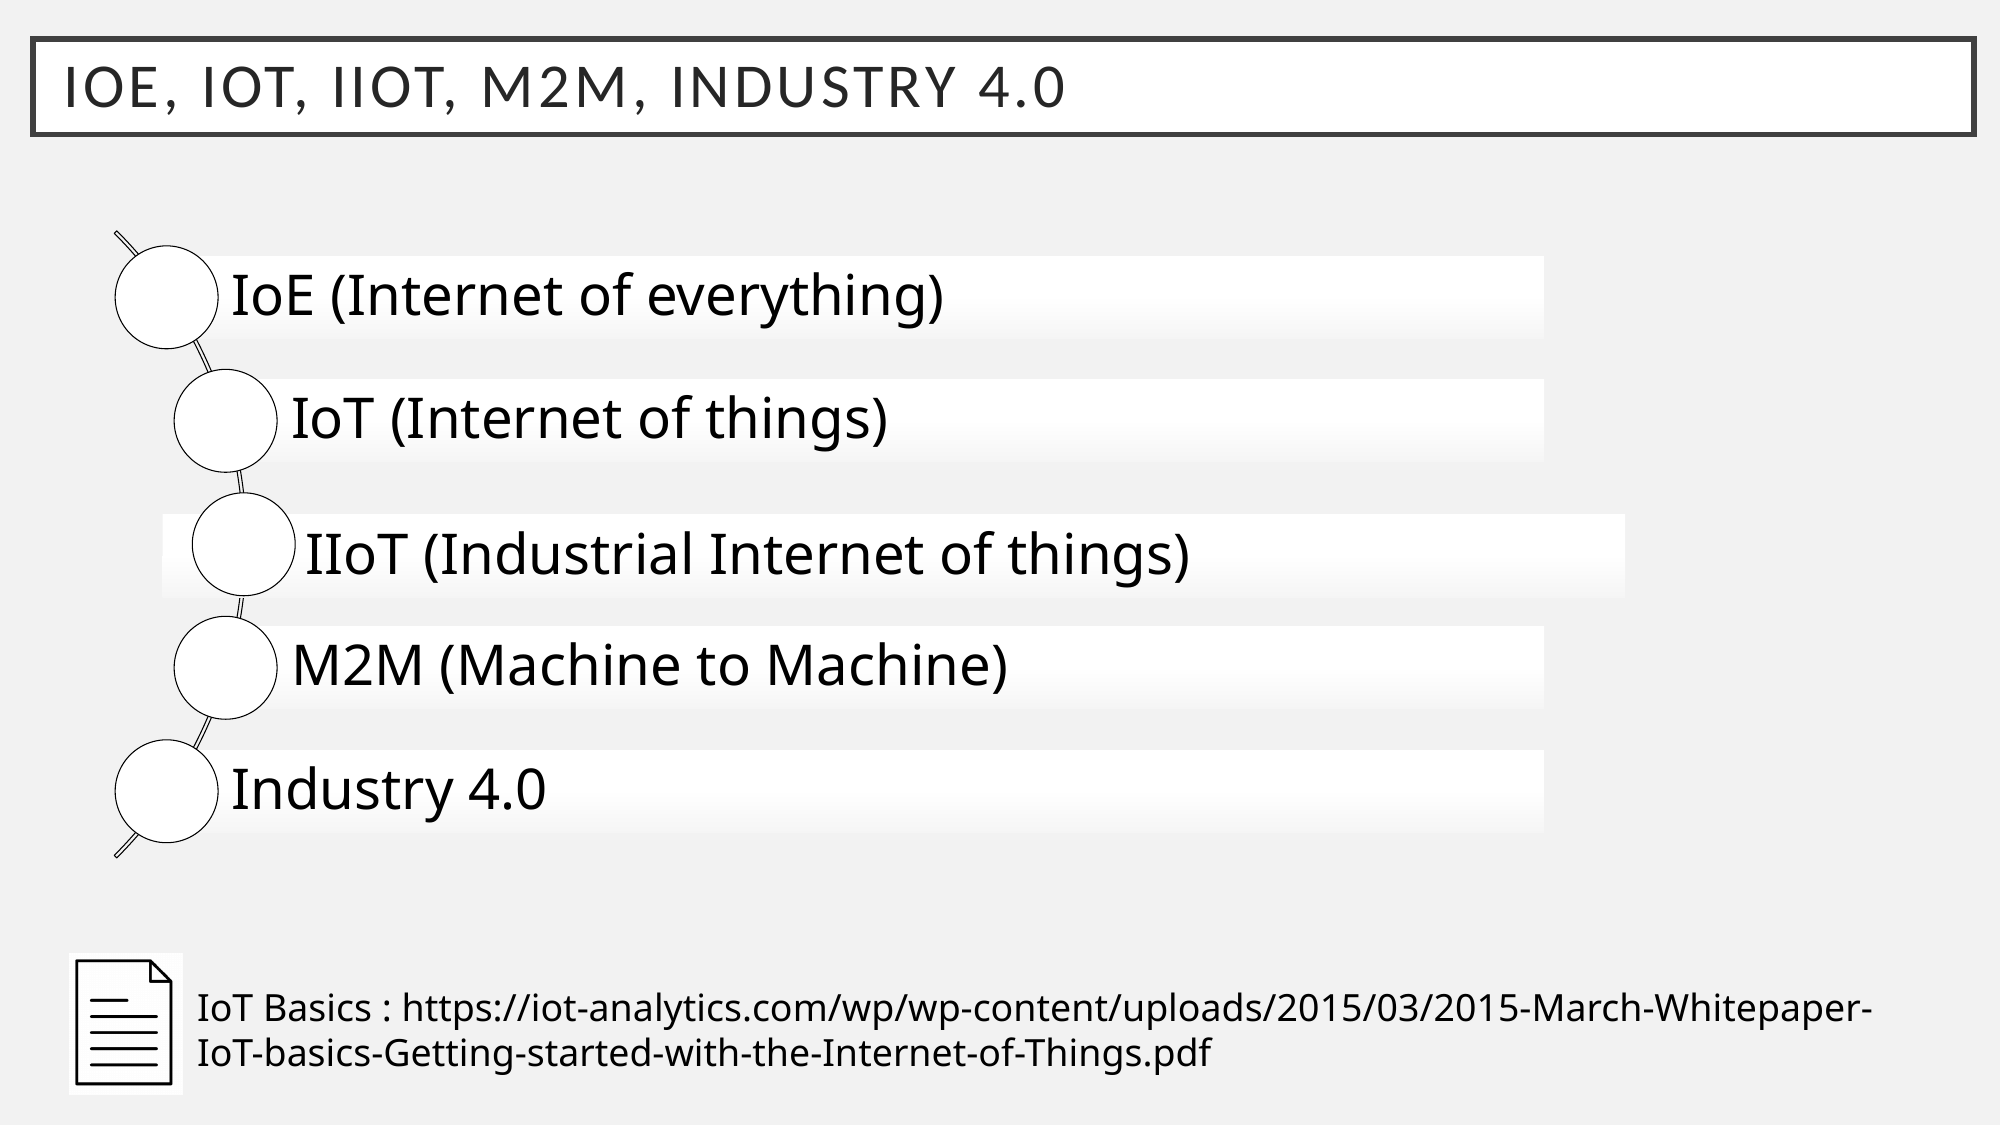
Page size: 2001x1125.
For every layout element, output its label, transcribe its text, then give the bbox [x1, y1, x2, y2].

title IOE, IOT, IIoT, M2M, INDUSTRY 4.0 [30, 36, 1977, 137]
picture [69, 953, 183, 1095]
text_box IoT Basics : https://iot-analytics.com/wp/wp-content/uploads/2015/03/2015-March-Whitepaper-IoT-basics-Getting-started-with-the-Internet-of-Things.pdf [182, 976, 1948, 1125]
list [144, 215, 1594, 874]
